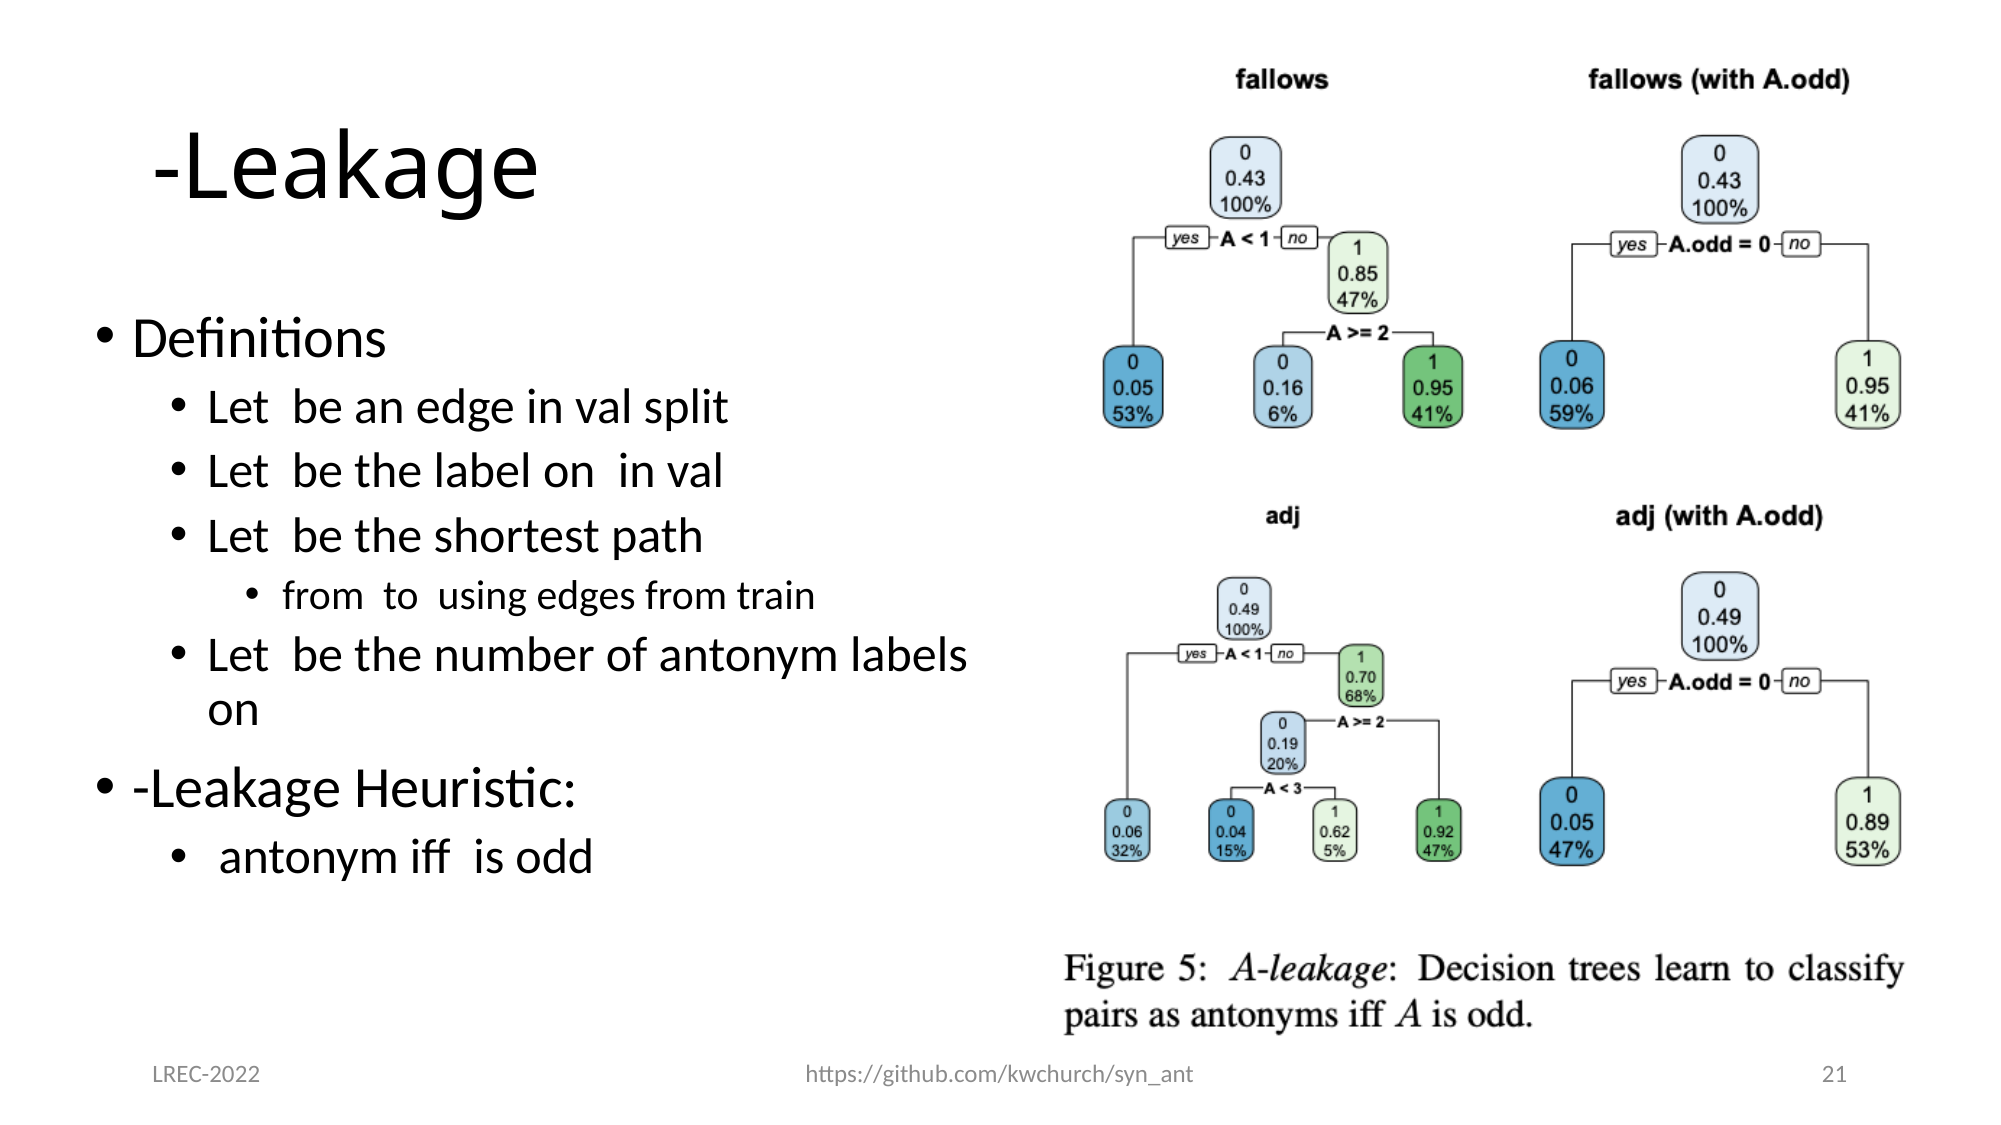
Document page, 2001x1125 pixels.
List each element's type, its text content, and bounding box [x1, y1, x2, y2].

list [1035, 21, 1978, 1061]
slide_number LREC-2022 [137, 1042, 588, 1103]
slide_number 21 [1412, 1061, 1863, 1103]
footer https://github.com/kwchurch/syn_ant [662, 1042, 1338, 1103]
